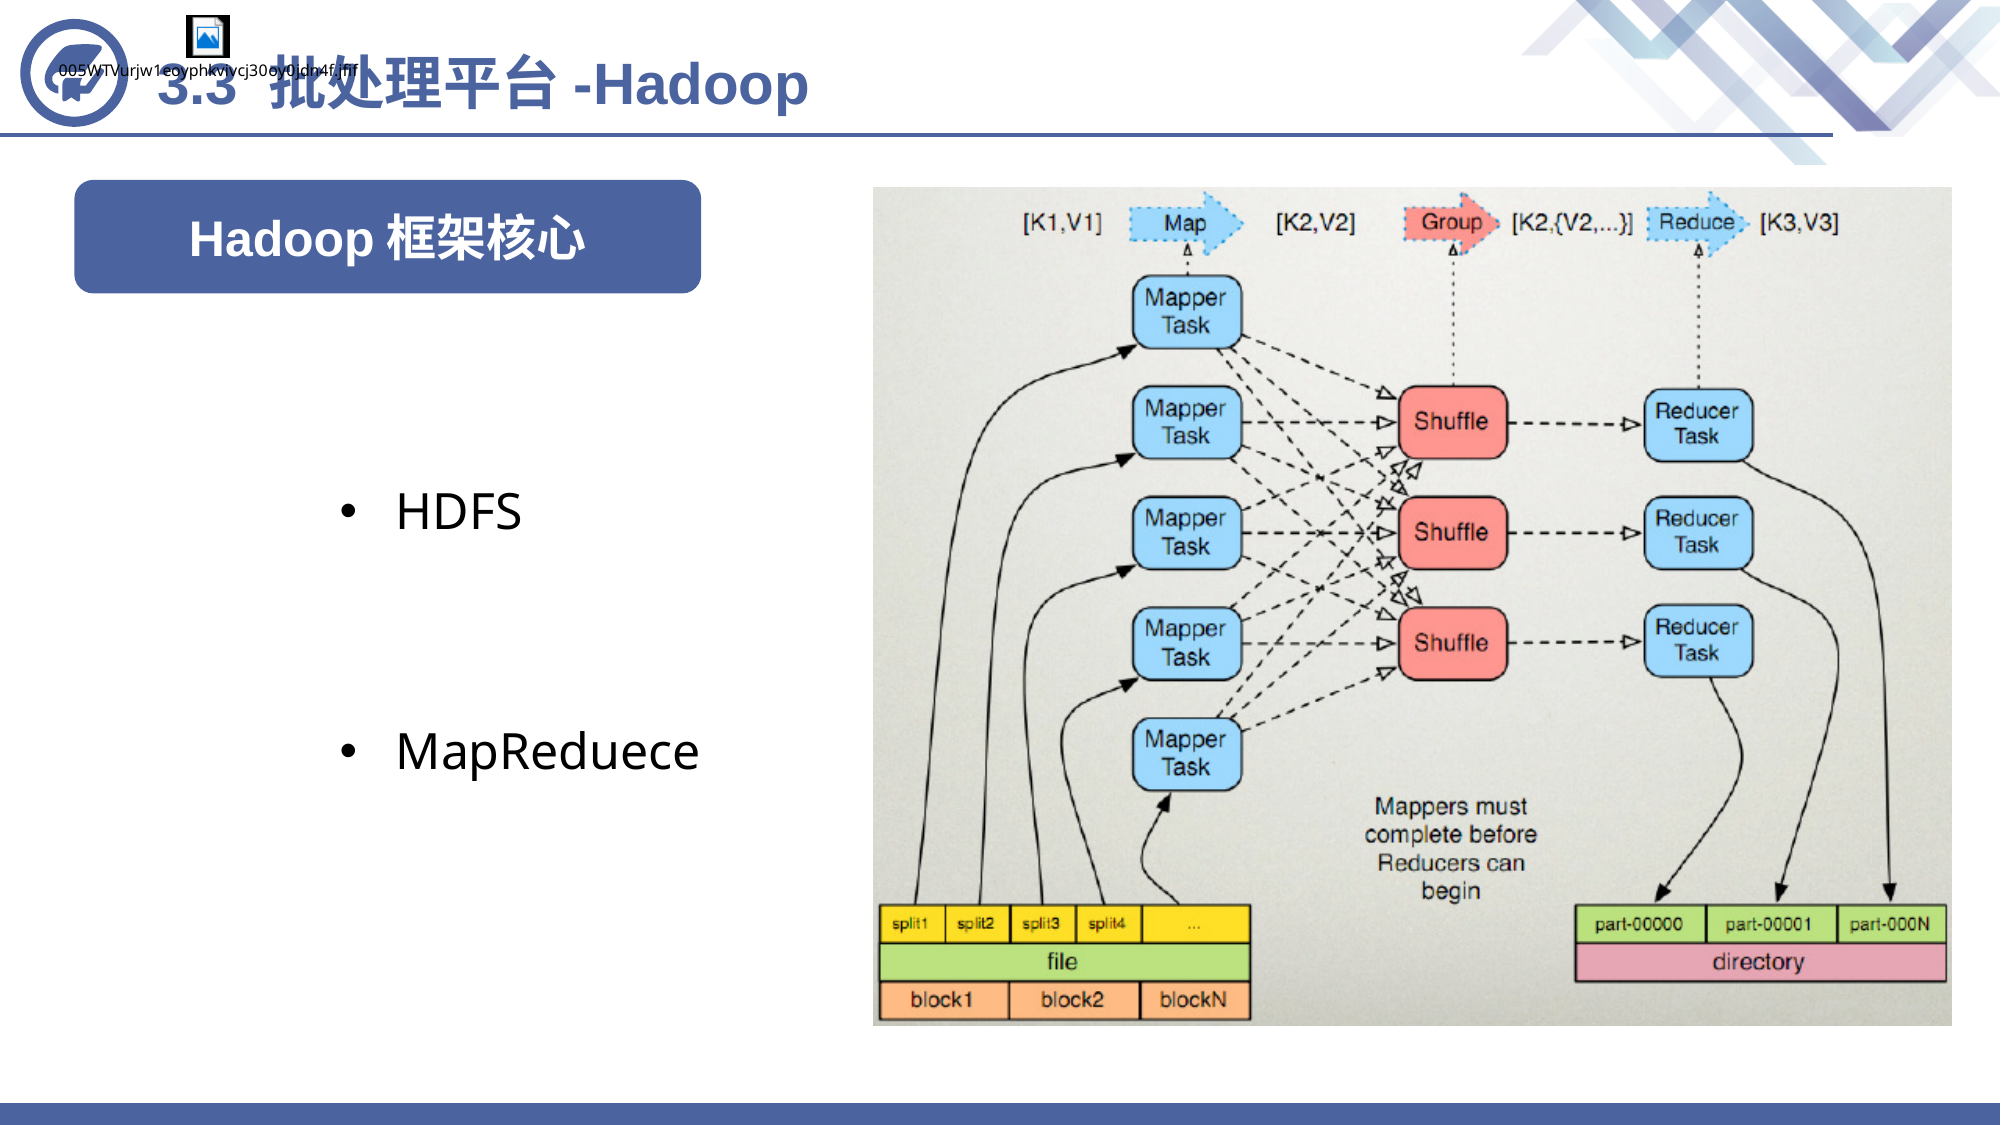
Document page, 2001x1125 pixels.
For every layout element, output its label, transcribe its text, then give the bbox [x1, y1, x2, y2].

picture [873, 187, 1952, 1026]
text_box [74, 179, 702, 294]
picture [1412, 0, 2000, 166]
text_box HDFS MapReduece [174, 262, 873, 788]
text_box [0, 1102, 2000, 1125]
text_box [21, 87, 127, 126]
text_box 3.3 批处理平台-Hadoop [142, 4, 888, 124]
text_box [15, 15, 402, 87]
